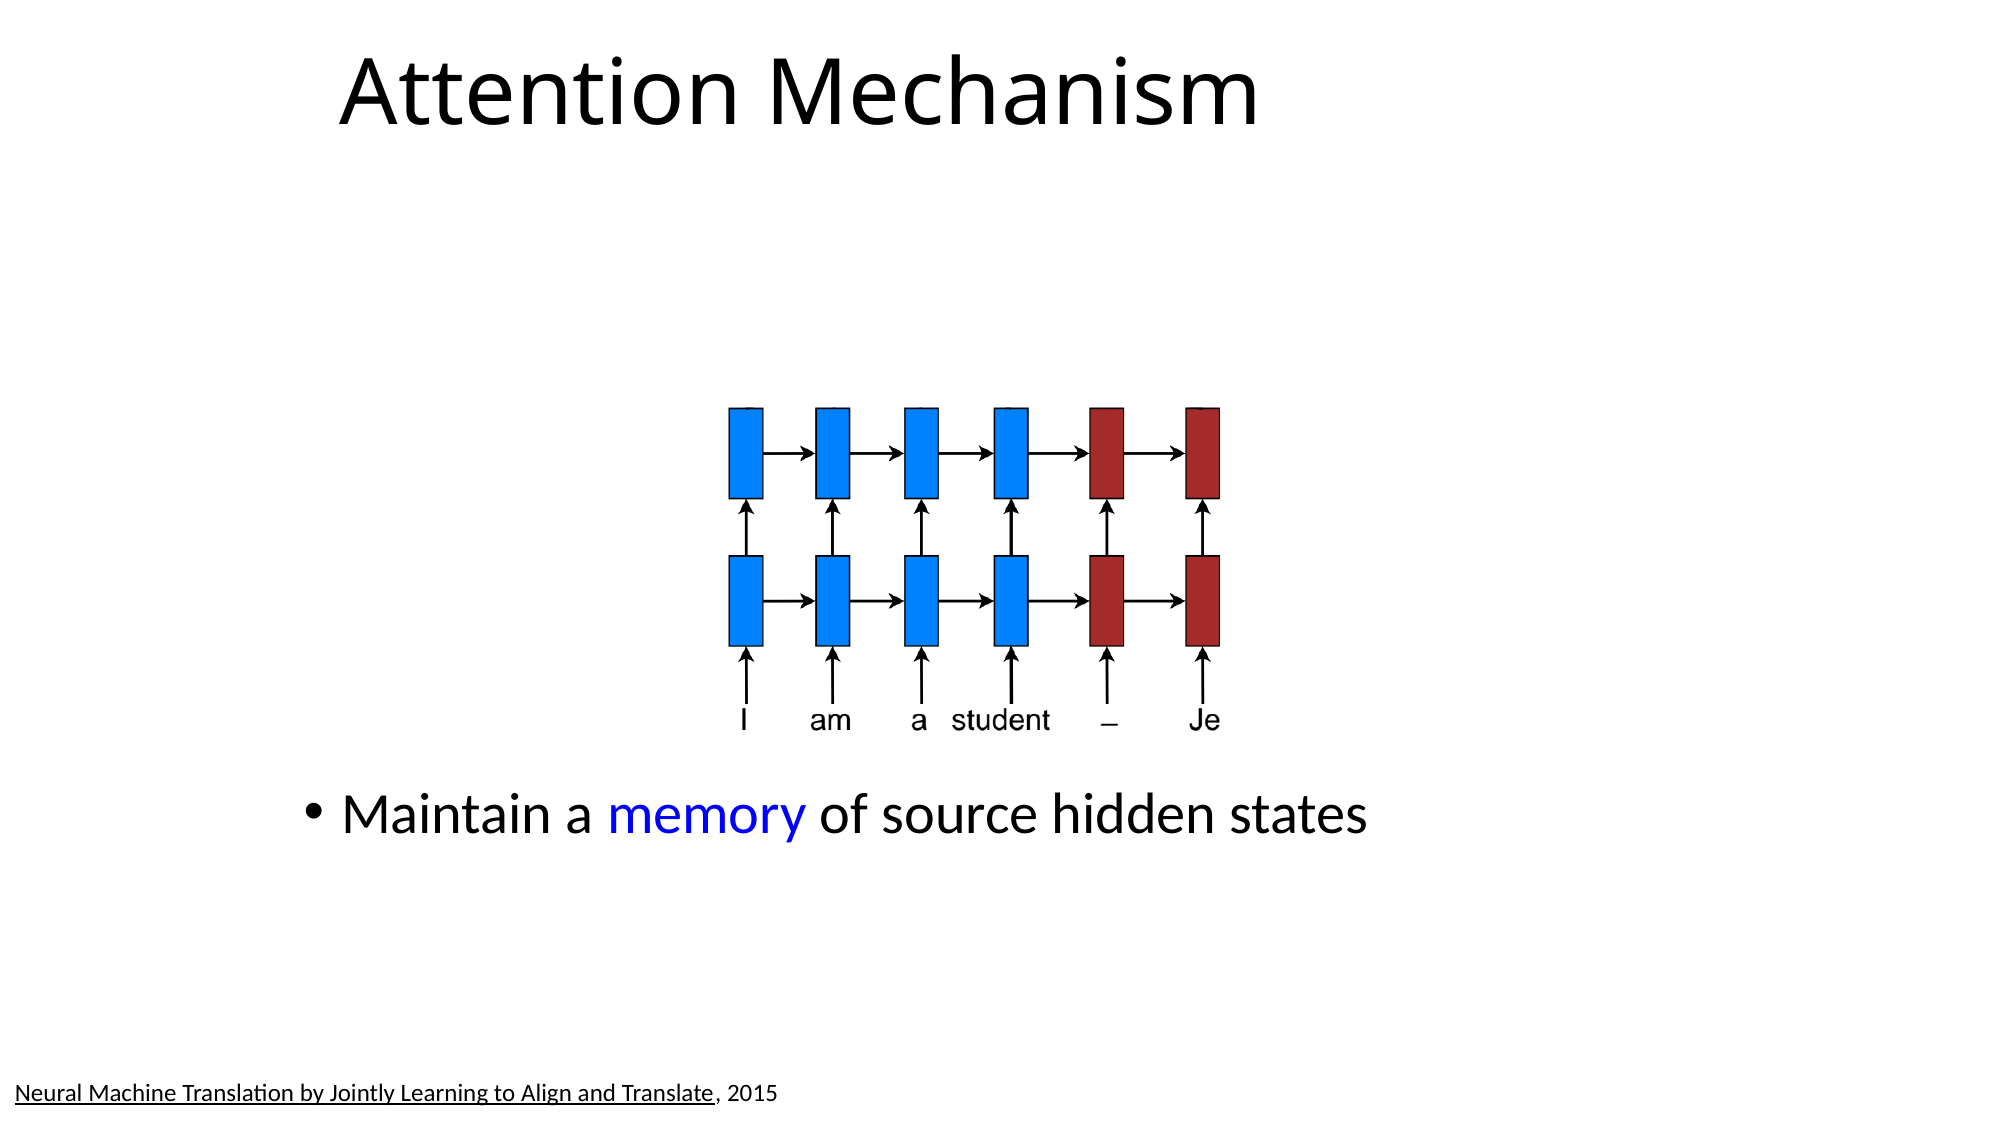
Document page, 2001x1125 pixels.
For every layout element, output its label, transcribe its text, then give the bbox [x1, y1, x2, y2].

picture [708, 175, 1227, 747]
title Attention Mechanism [324, 1, 1675, 189]
list Maintain a memory of source hidden states Compare target and source hidden states Able to translate long sentences. [288, 775, 1750, 997]
text_box Neural Machine Translation by Jointly Learning to Align and Translate, 2015 [0, 1069, 1000, 1114]
